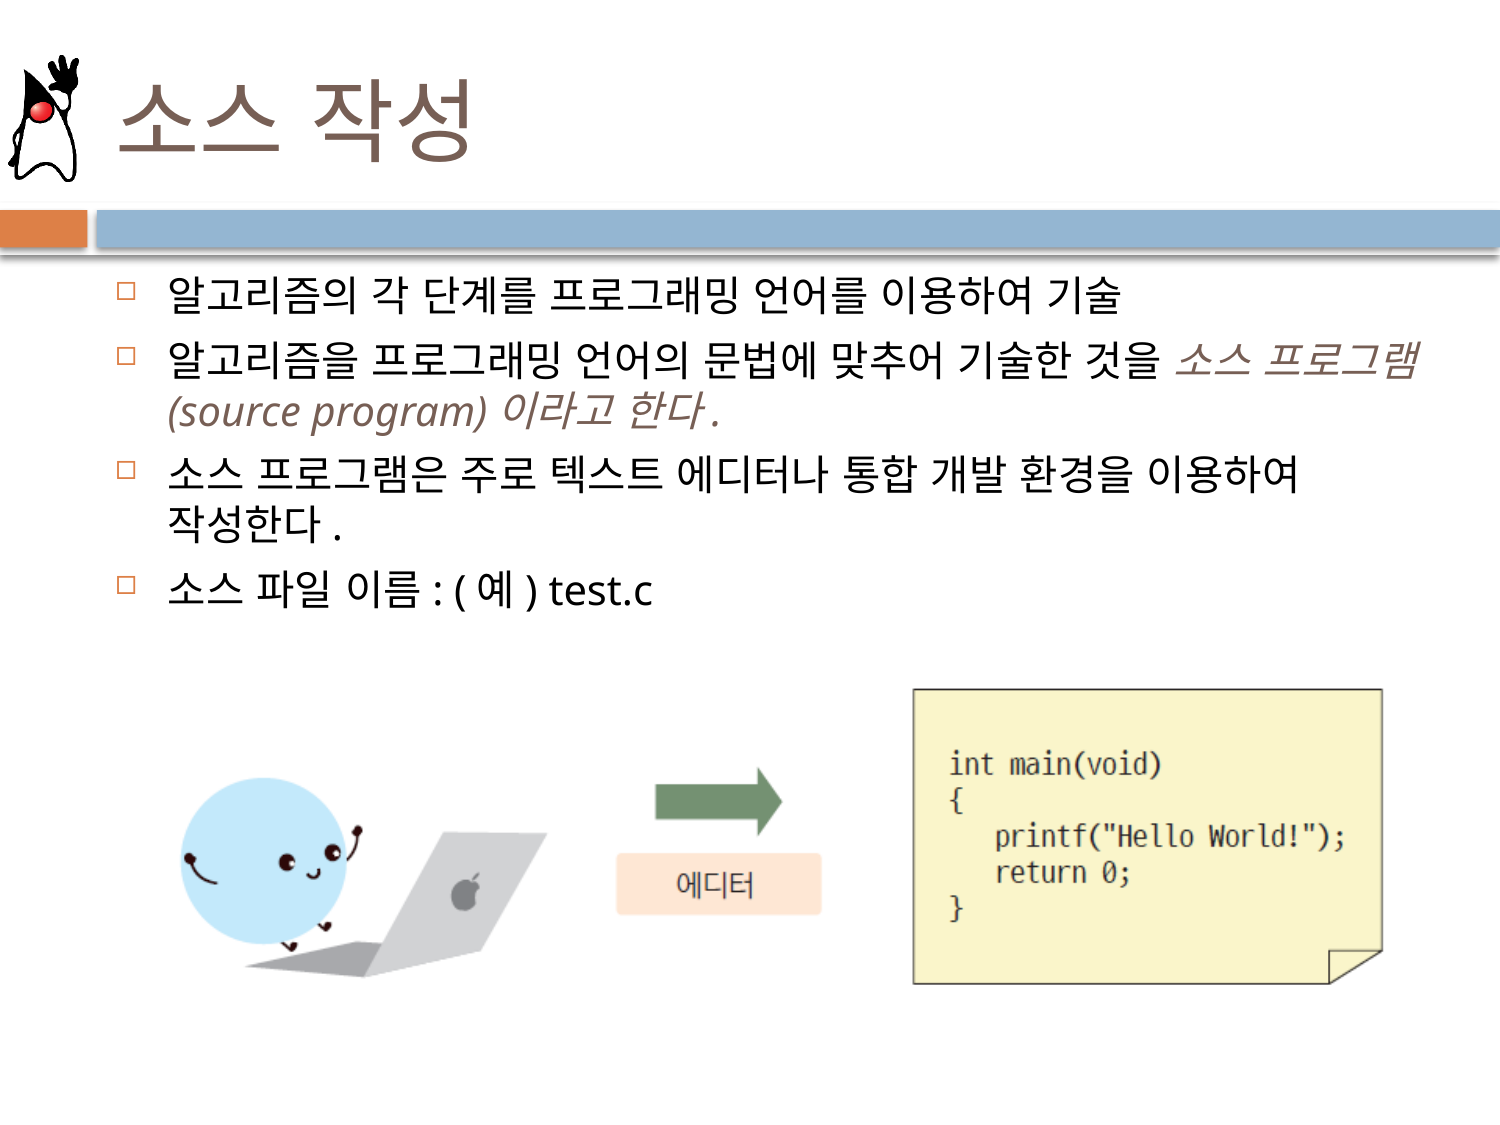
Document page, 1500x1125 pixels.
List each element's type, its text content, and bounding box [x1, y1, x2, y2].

picture [121, 630, 1439, 1010]
list 알고리즘의 각 단계를 프로그래밍 언어를 이용하여 기술 알고리즘을 프로그래밍 언어의 문법에 맞추어 기술한 것을 소스 프로그램(source program)이라고 한다. 소스 프로그램은 주로 텍스트 에디터나 통합 개발 환경을 이용하여 작성한다. 소스 파일 이름: (예) test.c [100, 391, 1438, 1005]
picture [8, 55, 79, 182]
title 소스 작성 [100, 37, 1438, 200]
list 알고리즘의 각 단계를 프로그래밍 언어를 이용하여 기술 알고리즘을 프로그래밍 언어의 문법에 맞추어 기술한 것을 소스 프로그램(source program)이라고 한다. 소스 프로그램은 주로 텍스트 에디터나 통합 개발 환경을 이용하여 작성한다. 소스 파일 이름: (예) test.c [100, 262, 1438, 390]
